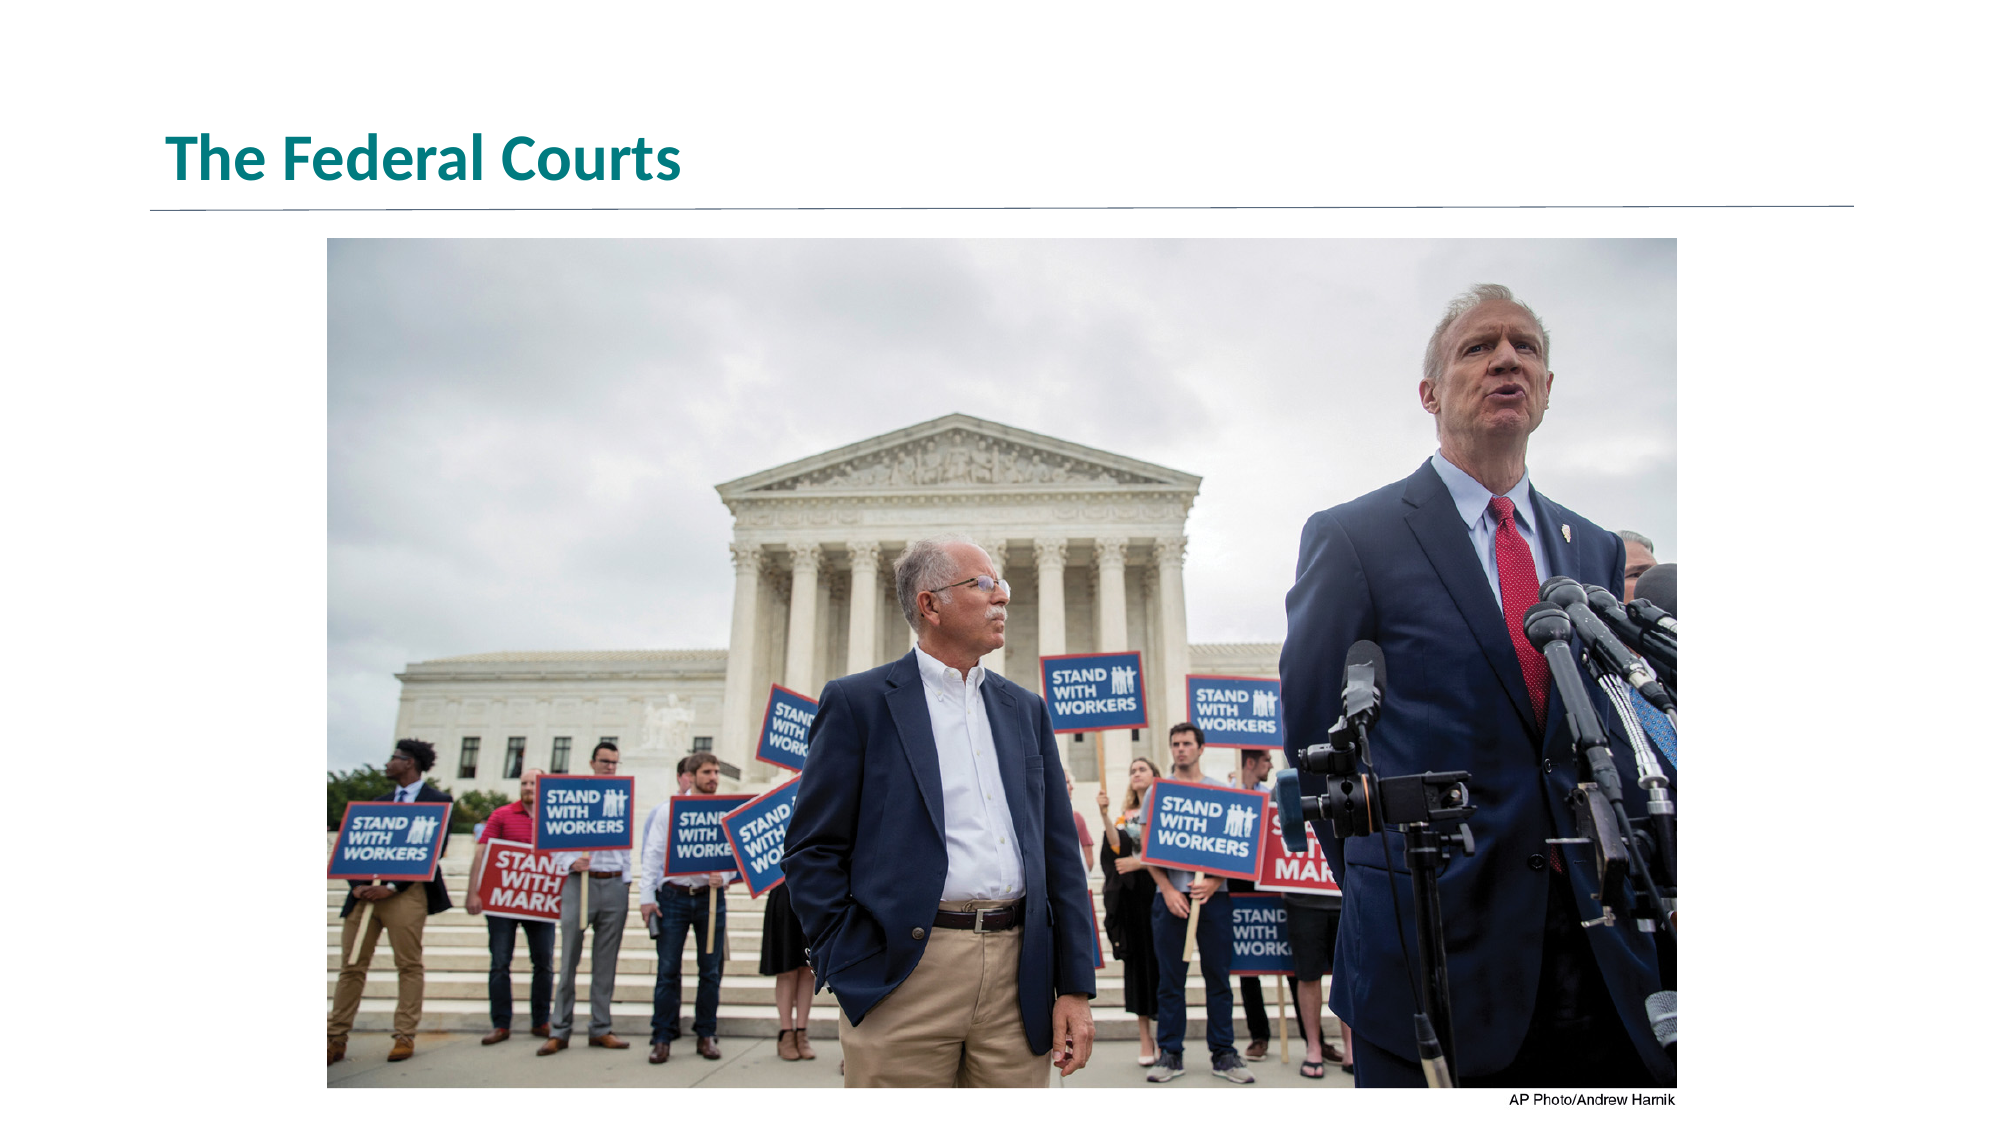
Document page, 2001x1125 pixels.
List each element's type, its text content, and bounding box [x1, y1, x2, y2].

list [326, 238, 1677, 1110]
title The Federal Courts [150, 107, 1854, 211]
